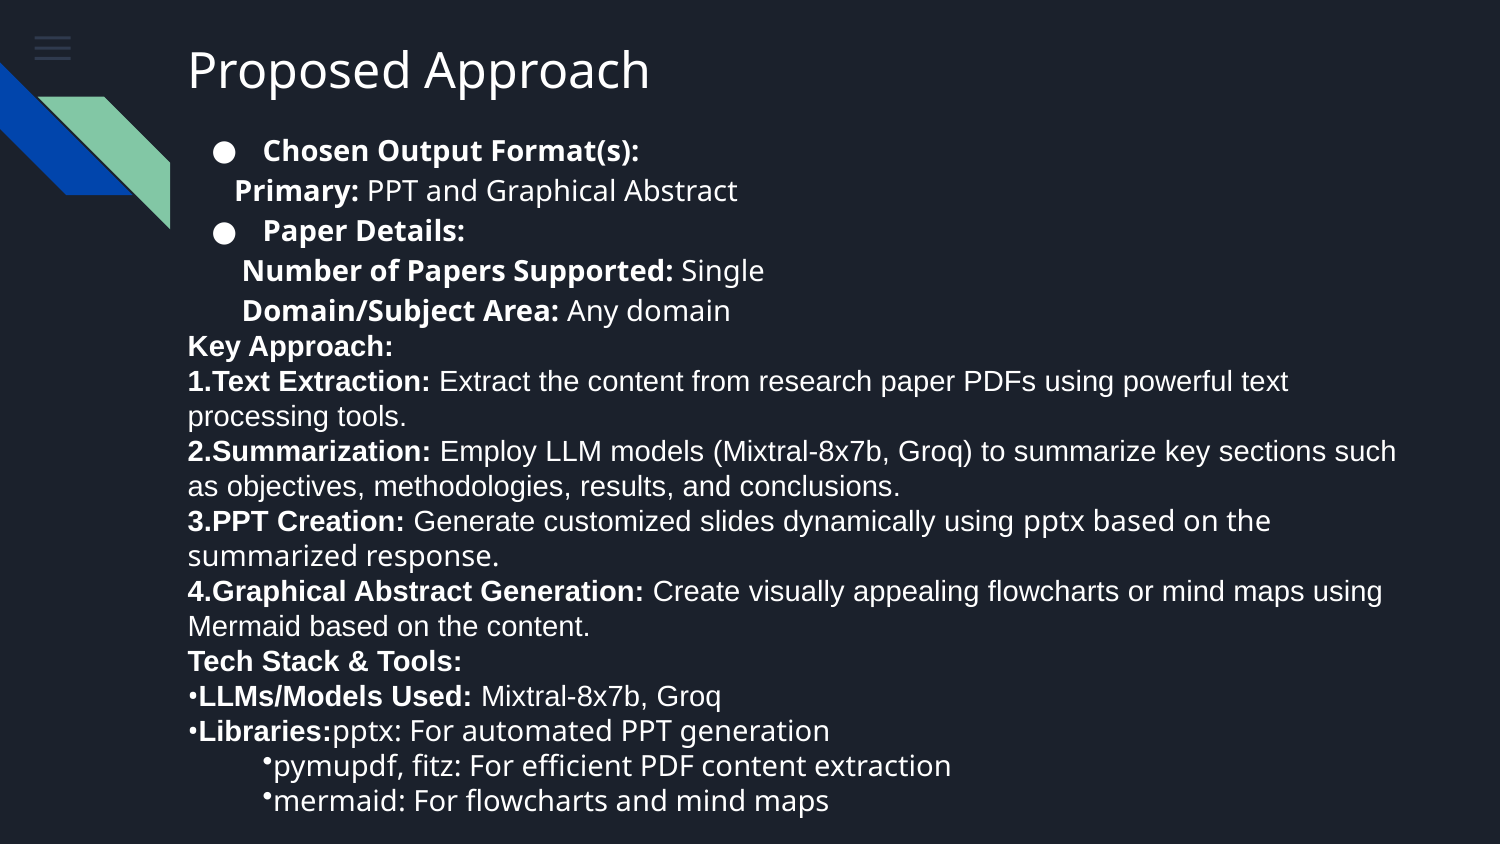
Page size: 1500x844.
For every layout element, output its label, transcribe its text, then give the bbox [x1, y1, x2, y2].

title Proposed Approach [172, 23, 1328, 111]
list Chosen Output Format(s): Primary: PPT and Graphical Abstract Paper Details: Number of Papers Supported: Single Domain/Subject Area: Any domain Key Approach: Text Extraction: Extract the content from research paper PDFs using powerful text processing tools. Summarization: Employ LLM models (Mixtral-8x7b, Groq) to summarize key sections such as objectives, methodologies, results, and conclusions. PPT Creation: Generate customized slides dynamically using pptx based on the summarized response. Graphical Abstract Generation: Create visually appealing flowcharts or mind maps using Mermaid based on the content. Tech Stack & Tools: LLMs/Models Used: Mixtral-8x7b, Groq Libraries:pptx: For automated PPT generation pymupdf, fitz: For efficient PDF content extraction mermaid: For flowcharts and mind maps [172, 111, 1428, 764]
